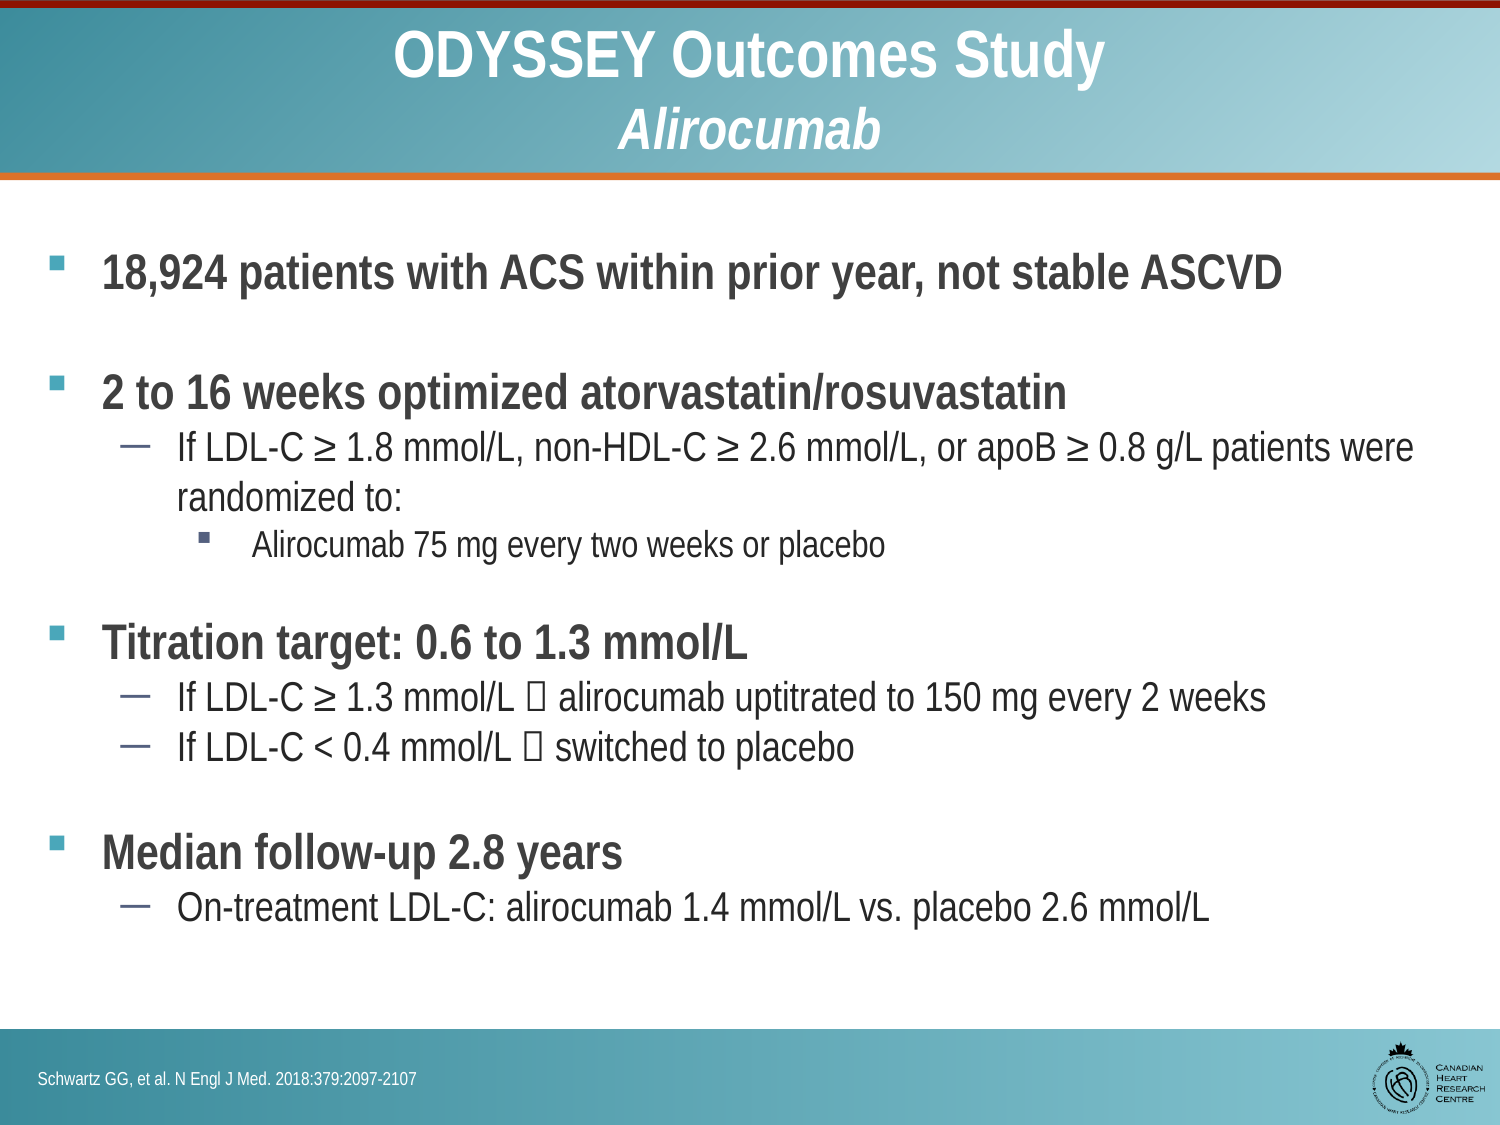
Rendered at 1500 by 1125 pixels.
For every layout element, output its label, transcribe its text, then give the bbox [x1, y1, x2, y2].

text_box 18,924 patients with ACS within prior year, not stable ASCVD 2 to 16 weeks optimized atorvastatin/rosuvastatin If LDL-C ≥ 1.8 mmol/L, non-HDL-C ≥ 2.6 mmol/L, or apoB ≥ 0.8 g/L patients were randomized to: Alirocumab 75 mg every two weeks or placebo Titration target: 0.6 to 1.3 mmol/L If LDL-C ≥ 1.3 mmol/L  alirocumab uptitrated to 150 mg every 2 weeks If LDL-C < 0.4 mmol/L  switched to placebo Median follow-up 2.8 years On-treatment LDL-C: alirocumab 1.4 mmol/L vs. placebo 2.6 mmol/L [30, 232, 1470, 988]
picture [1370, 1041, 1487, 1116]
text_box [0, 1028, 1500, 1125]
text_box ODYSSEY Outcomes Study Alirocumab [0, 3, 1500, 169]
text_box [0, 172, 1500, 181]
text_box Schwartz GG, et al. N Engl J Med. 2018:379:2097-2107 [22, 1059, 1370, 1097]
